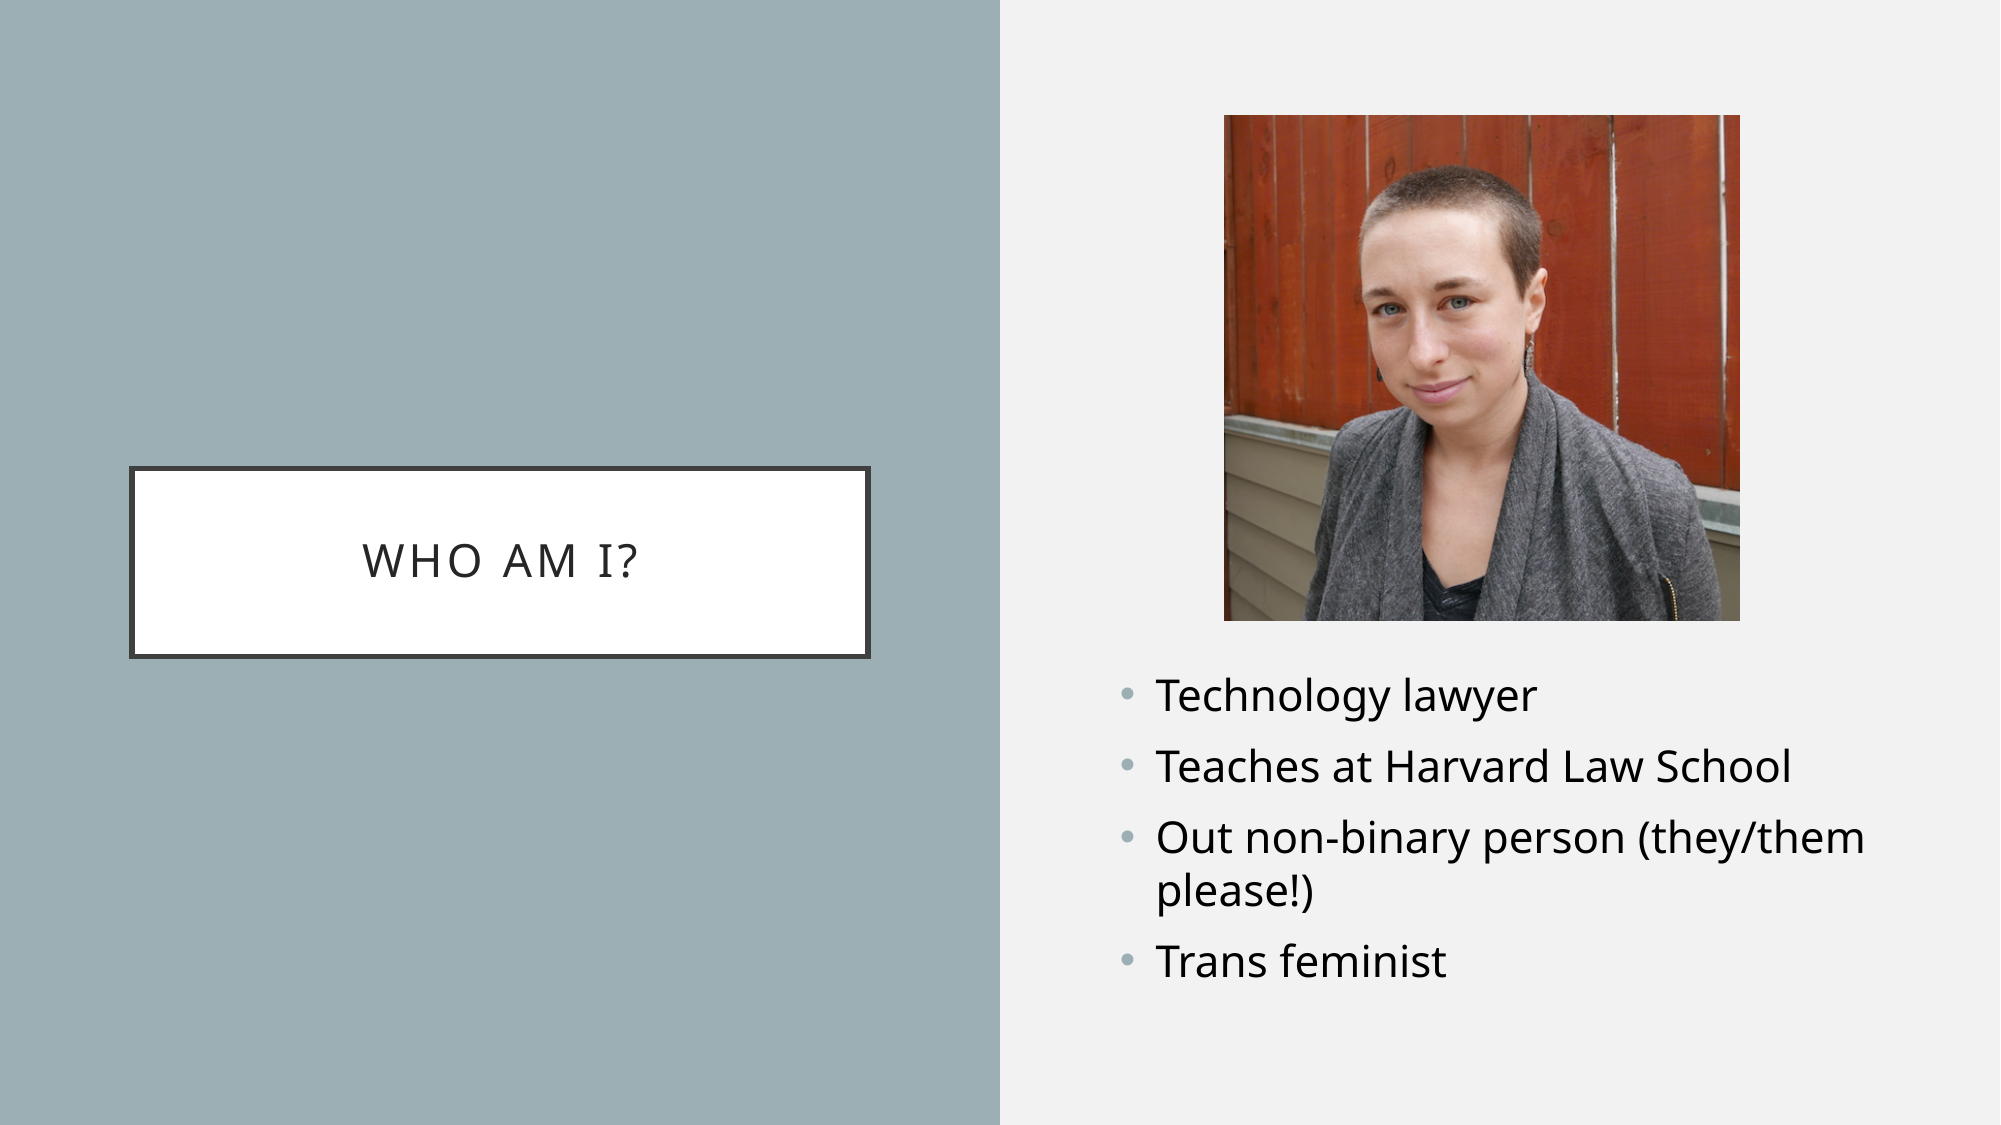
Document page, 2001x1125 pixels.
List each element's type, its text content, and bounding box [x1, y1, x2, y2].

title Who am I? [129, 466, 871, 659]
list Technology lawyer Teaches at Harvard Law School Out non-binary person (they/them please!) Trans feminist [1104, 659, 1895, 1000]
picture [1224, 115, 1740, 621]
